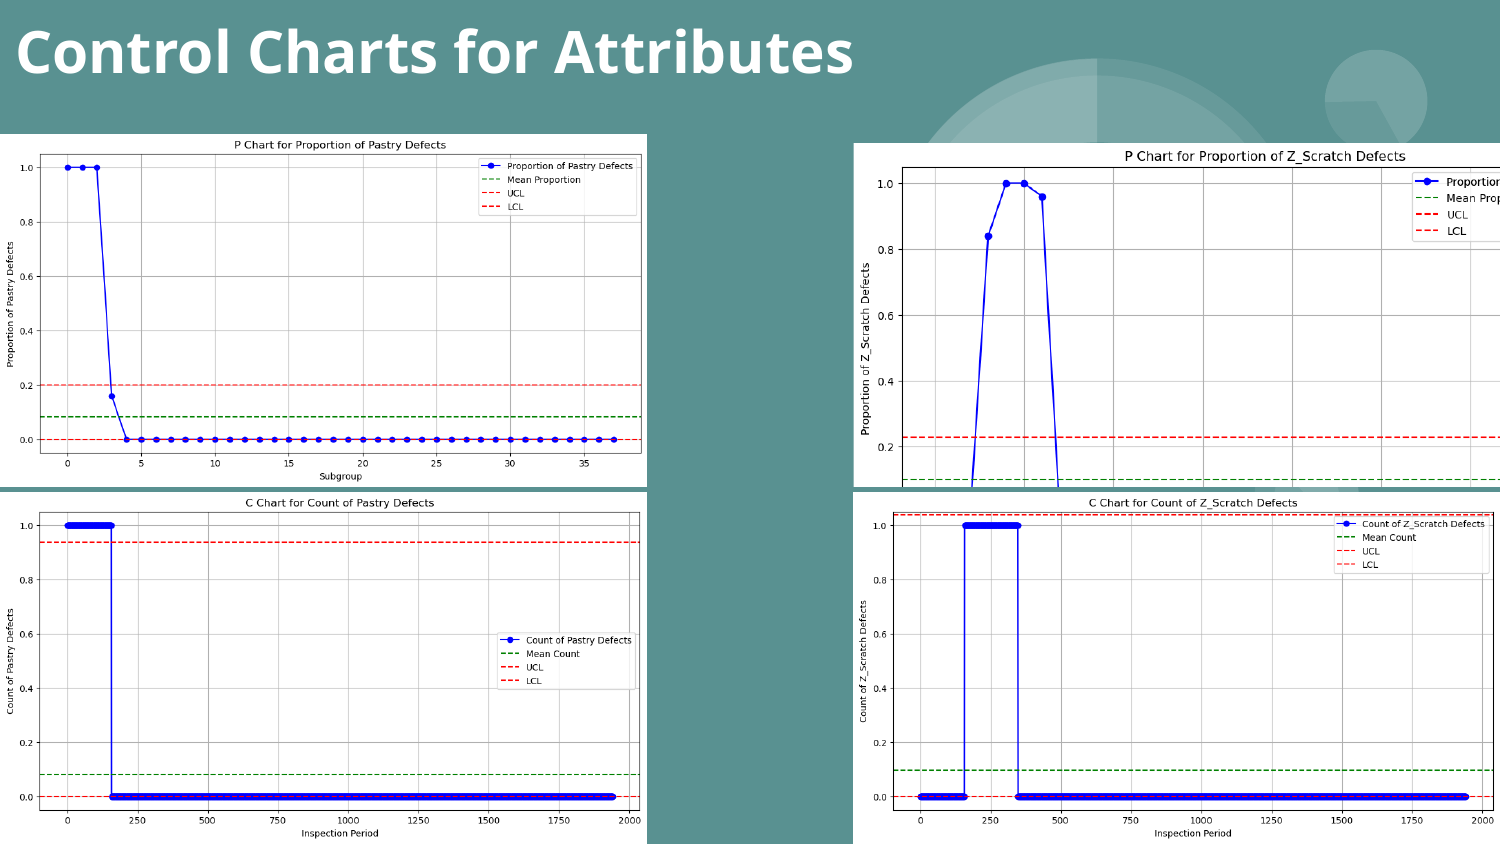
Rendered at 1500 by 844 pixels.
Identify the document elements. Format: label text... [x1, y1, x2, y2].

title Control Charts for Attributes [0, 0, 1357, 101]
picture [0, 492, 647, 844]
picture [853, 143, 1500, 487]
picture [0, 133, 647, 487]
picture [853, 492, 1500, 844]
